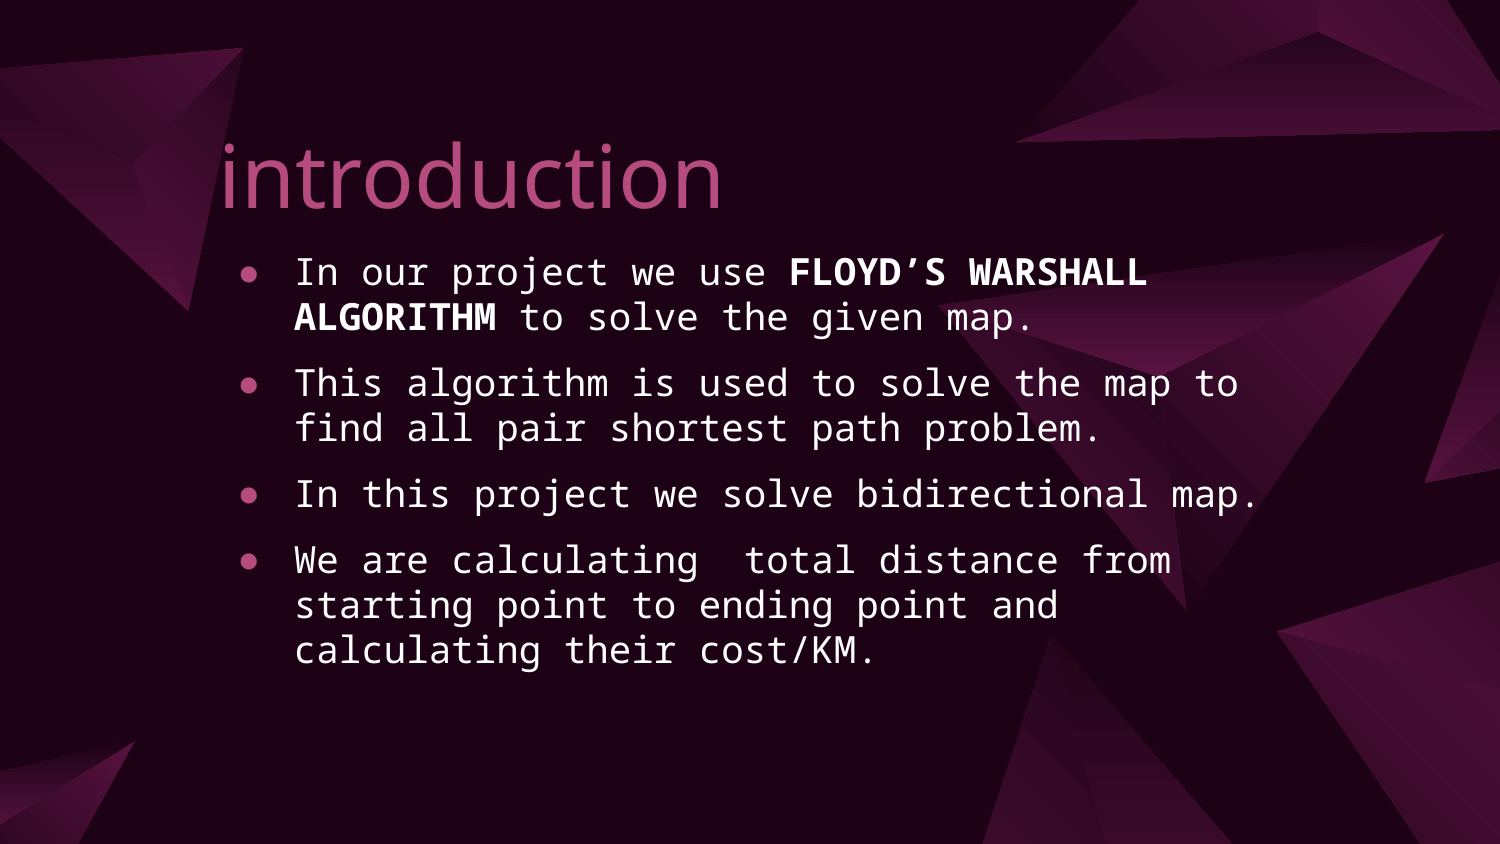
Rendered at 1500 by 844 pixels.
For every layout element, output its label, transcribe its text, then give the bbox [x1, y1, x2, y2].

list In our project we use FLOYD’S WARSHALL ALGORITHM to solve the given map. This algorithm is used to solve the map to find all pair shortest path problem. In this project we solve bidirectional map. We are calculating total distance from starting point to ending point and calculating their cost/KM. [218, 248, 1282, 714]
title introduction [218, 86, 1282, 228]
